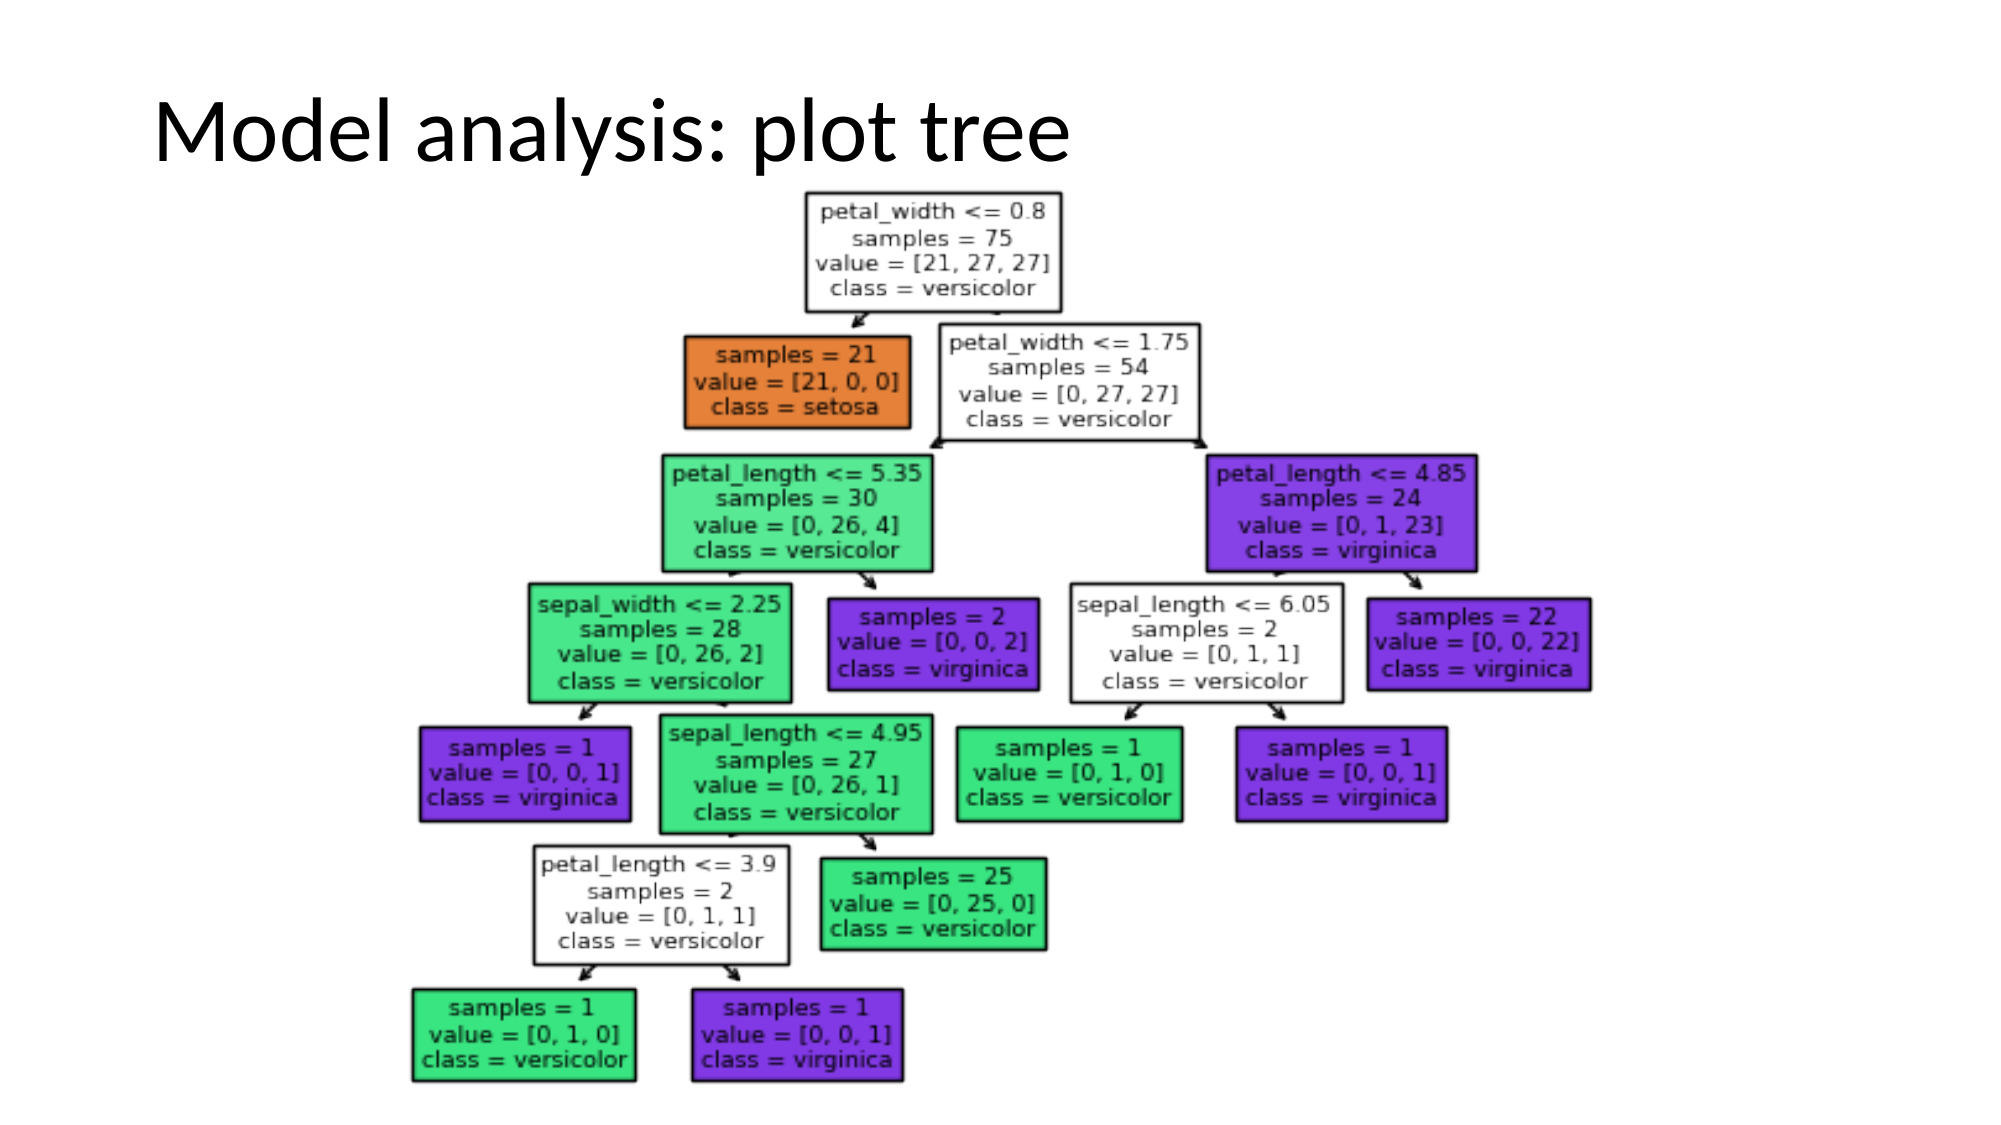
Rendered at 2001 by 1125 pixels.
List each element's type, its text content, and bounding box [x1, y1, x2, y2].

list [363, 163, 1637, 1125]
title Model analysis: plot tree [137, 59, 1863, 205]
